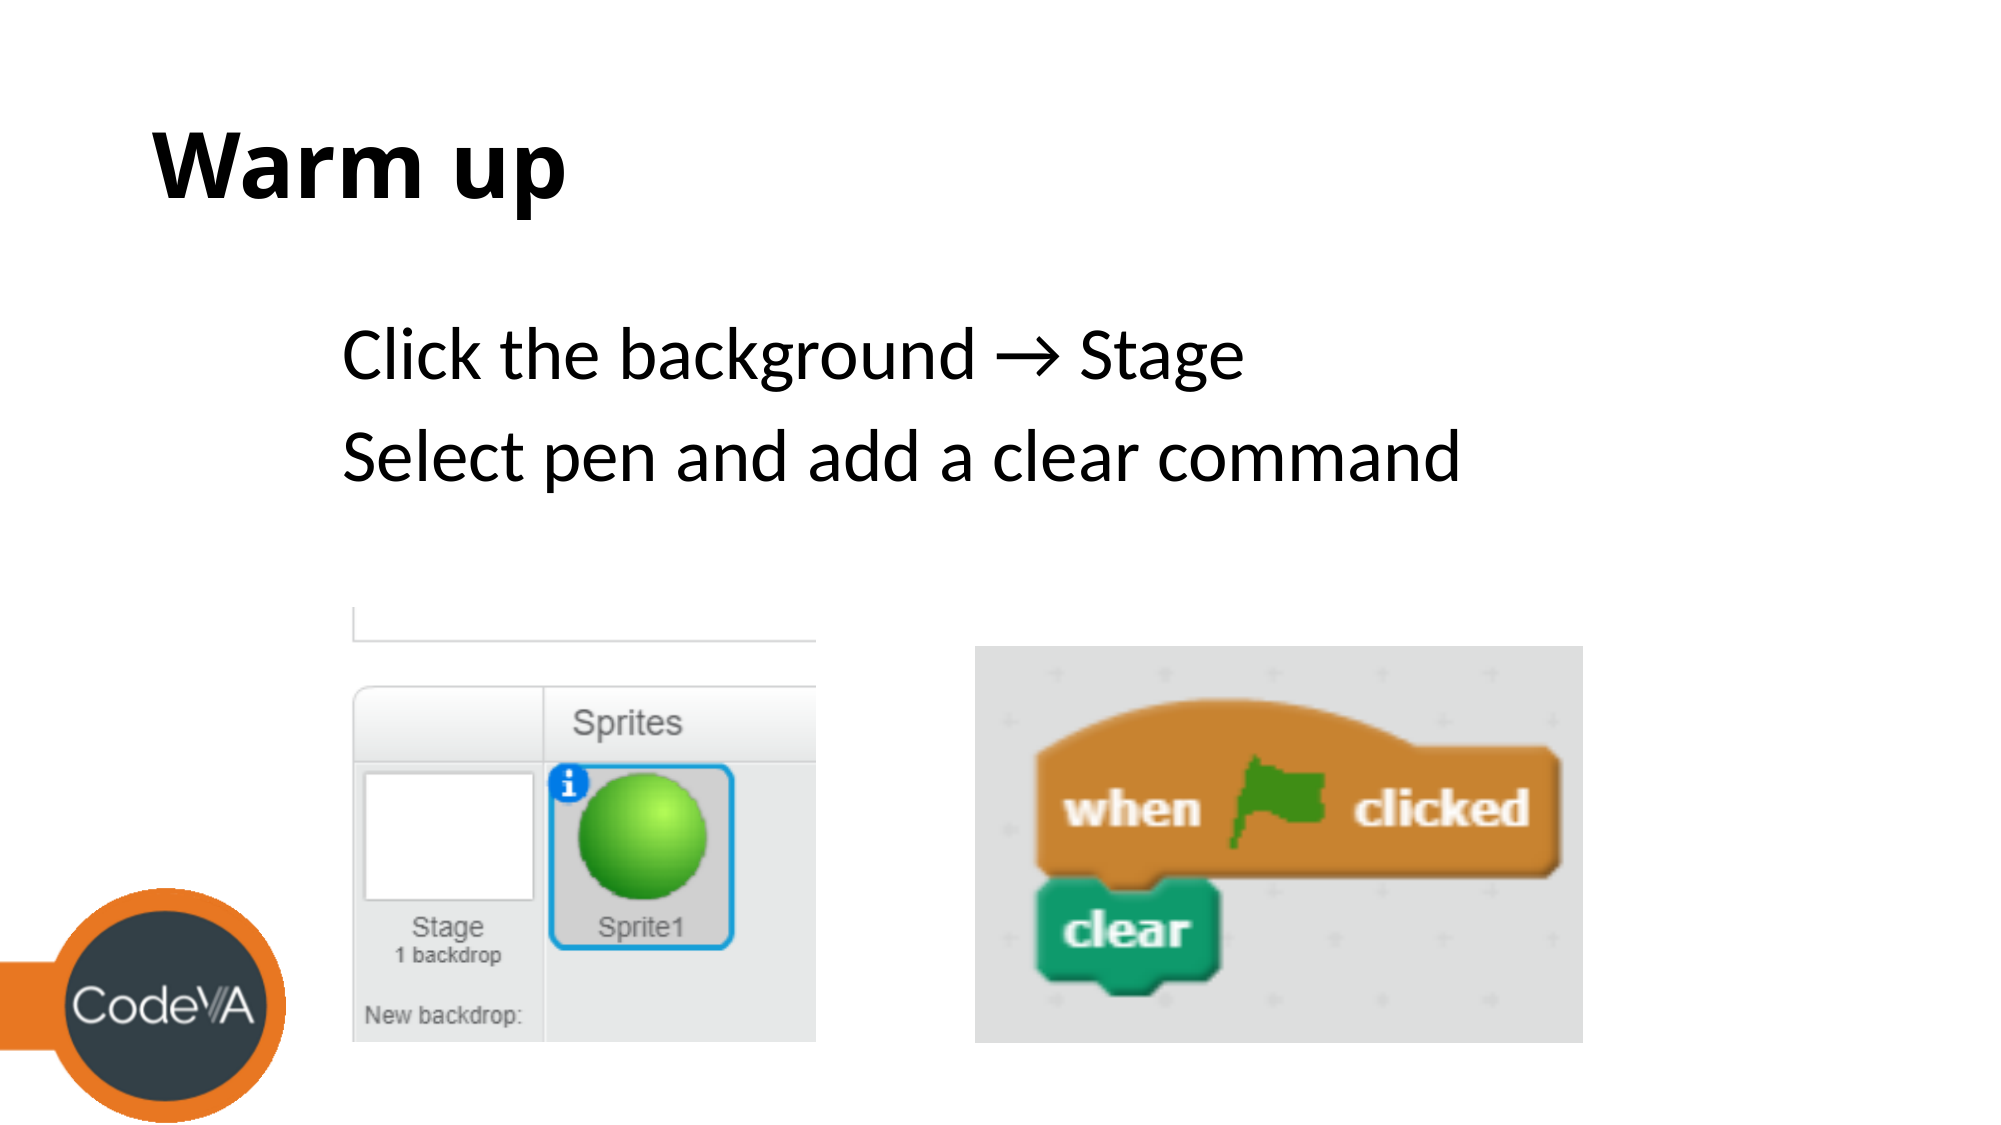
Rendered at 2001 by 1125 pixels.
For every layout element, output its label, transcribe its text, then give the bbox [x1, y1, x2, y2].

list Click the background → Stage Select pen and add a clear command [298, 299, 1863, 844]
picture [341, 607, 816, 1043]
picture [0, 885, 286, 1125]
title Warm up [137, 59, 1863, 278]
picture [975, 646, 1583, 1043]
